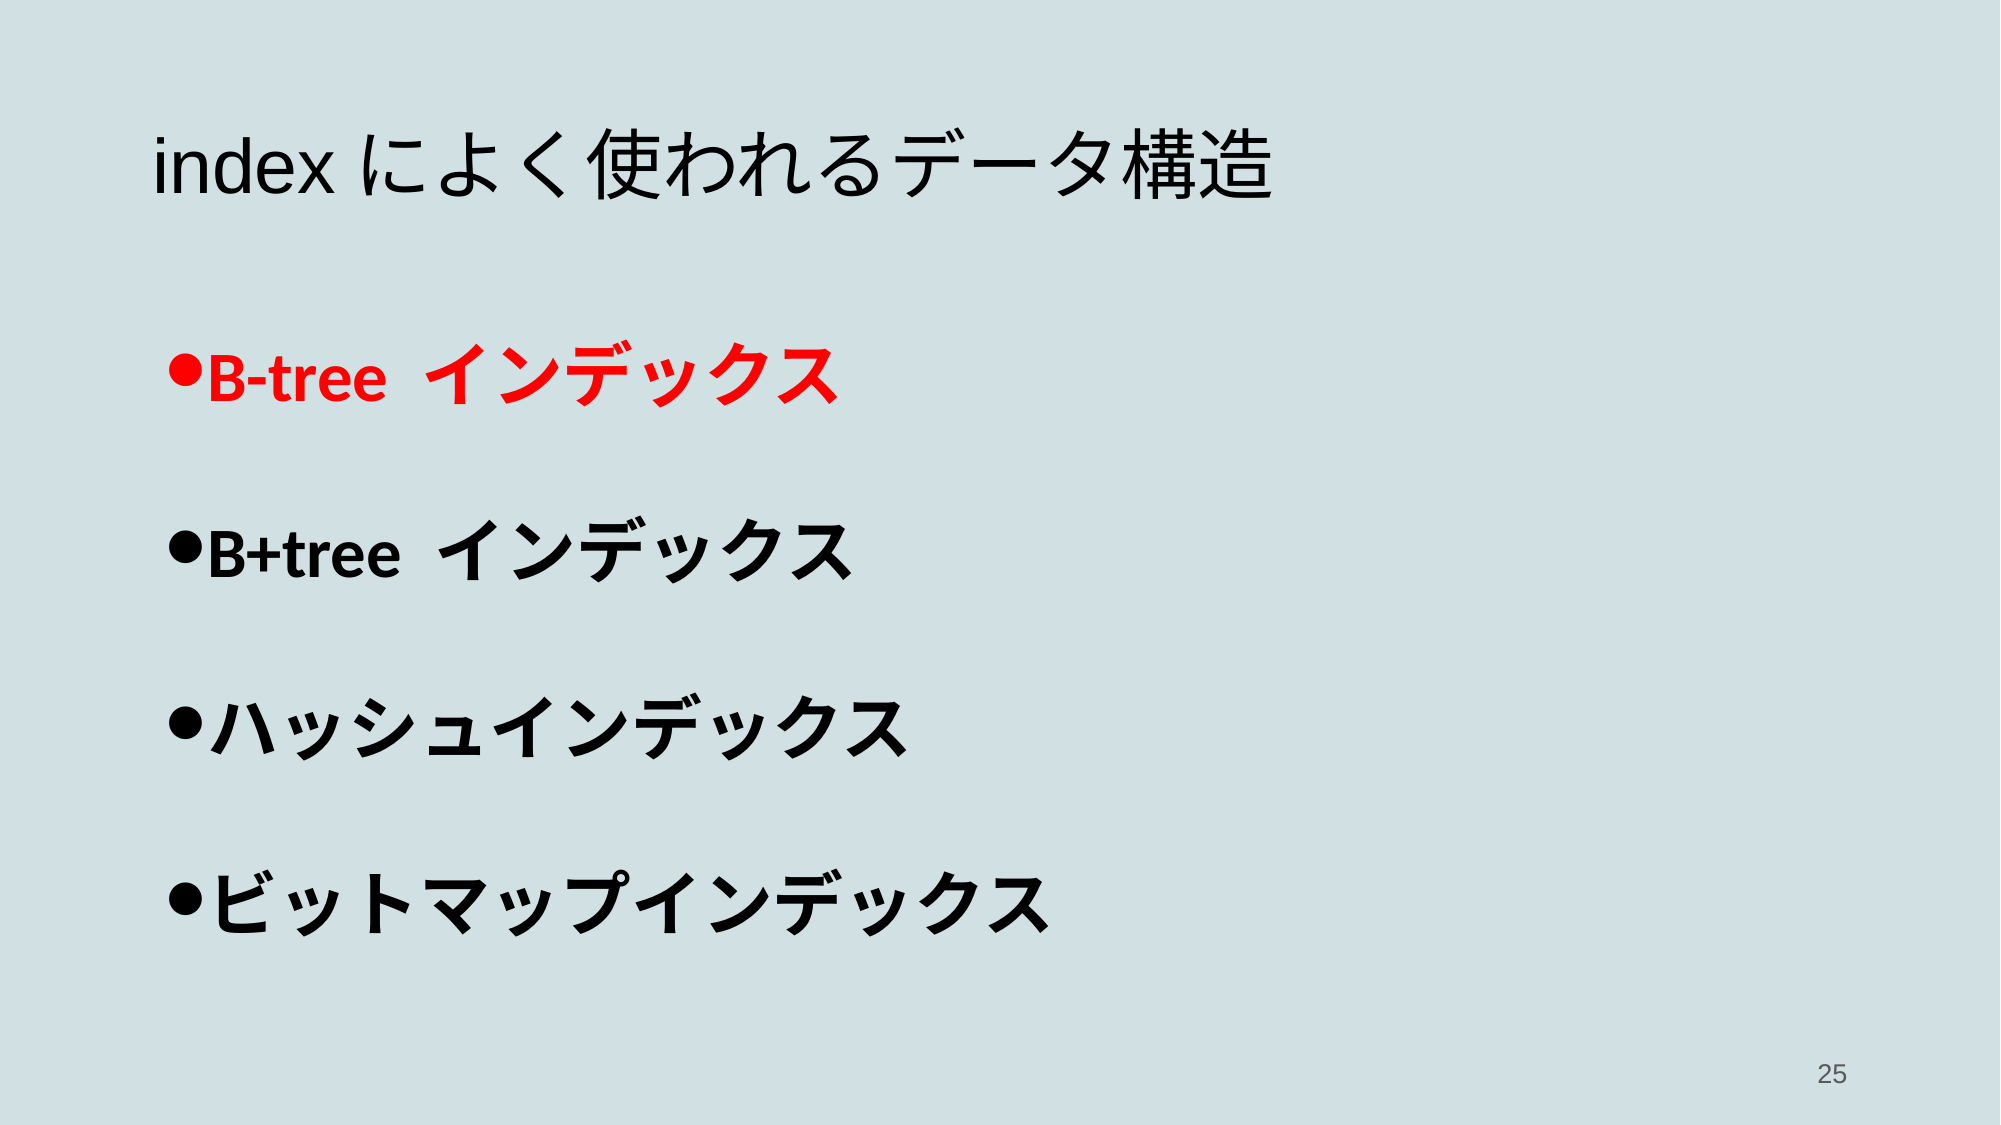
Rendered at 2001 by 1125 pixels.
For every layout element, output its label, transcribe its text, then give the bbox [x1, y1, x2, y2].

slide_number 25 [1412, 1042, 1863, 1103]
title indexによく使われるデータ構造 [137, 59, 1863, 278]
list B-tree インデックス B+tree インデックス ハッシュインデックス ビットマップインデックス [149, 299, 1875, 1103]
